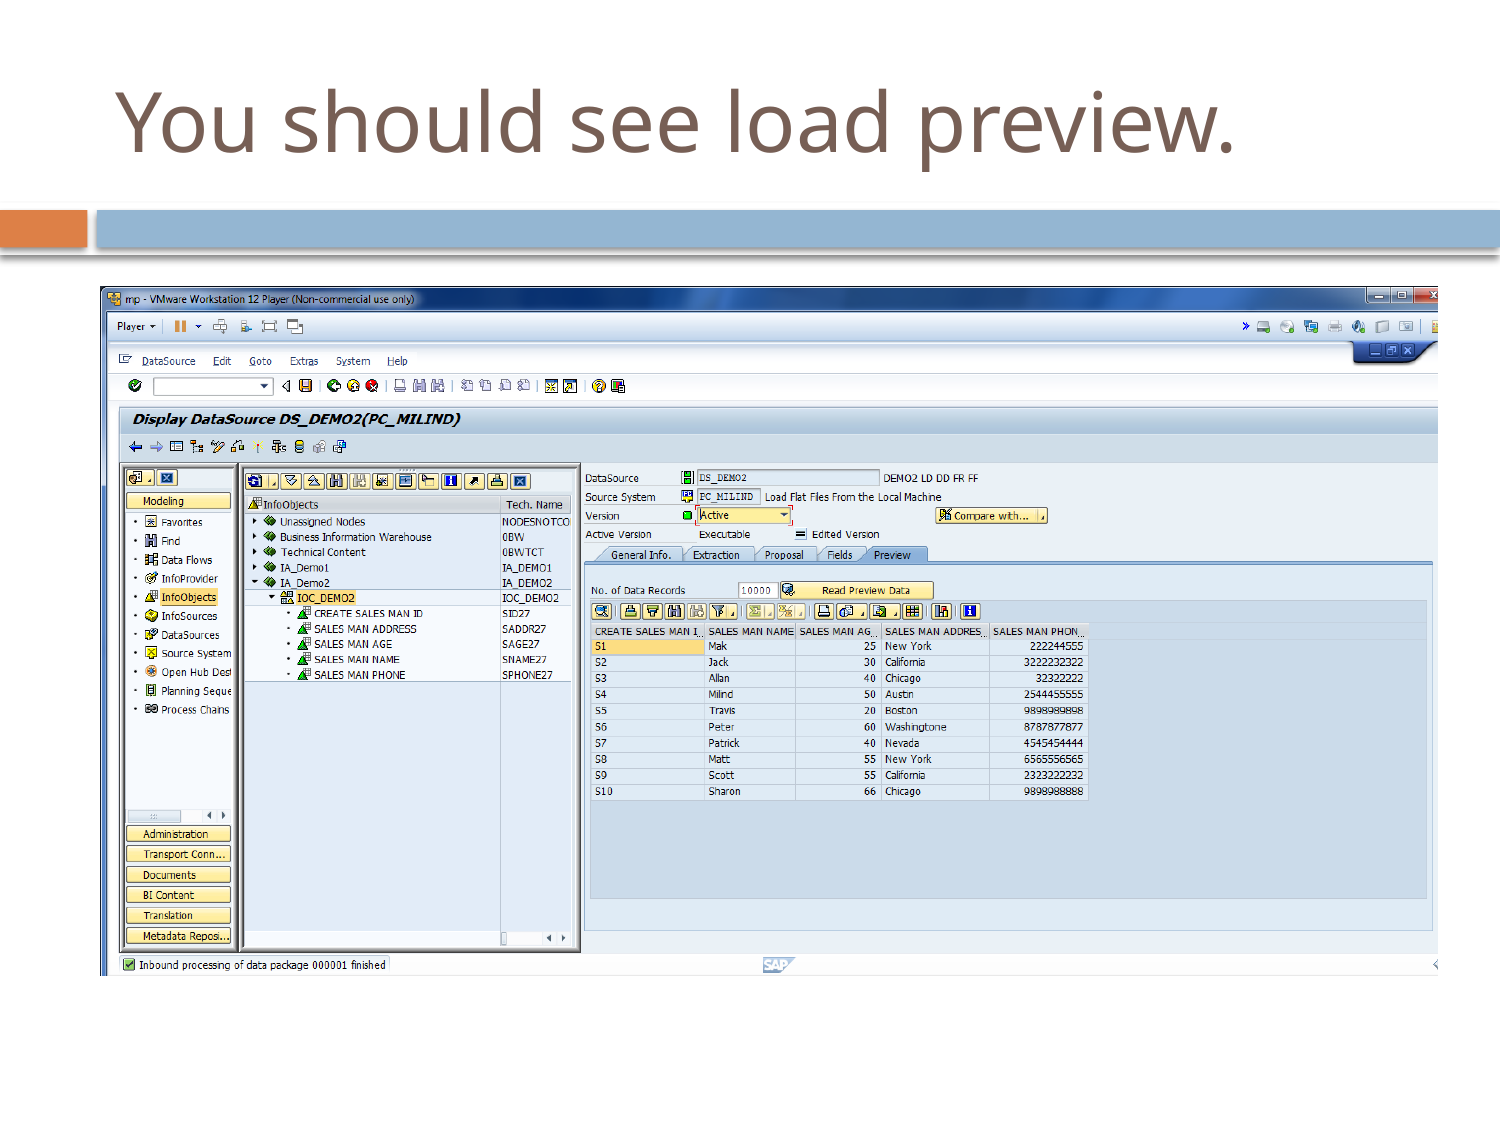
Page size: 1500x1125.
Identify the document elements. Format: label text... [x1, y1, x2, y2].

title You should see load preview. [100, 37, 1438, 200]
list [100, 286, 1439, 976]
